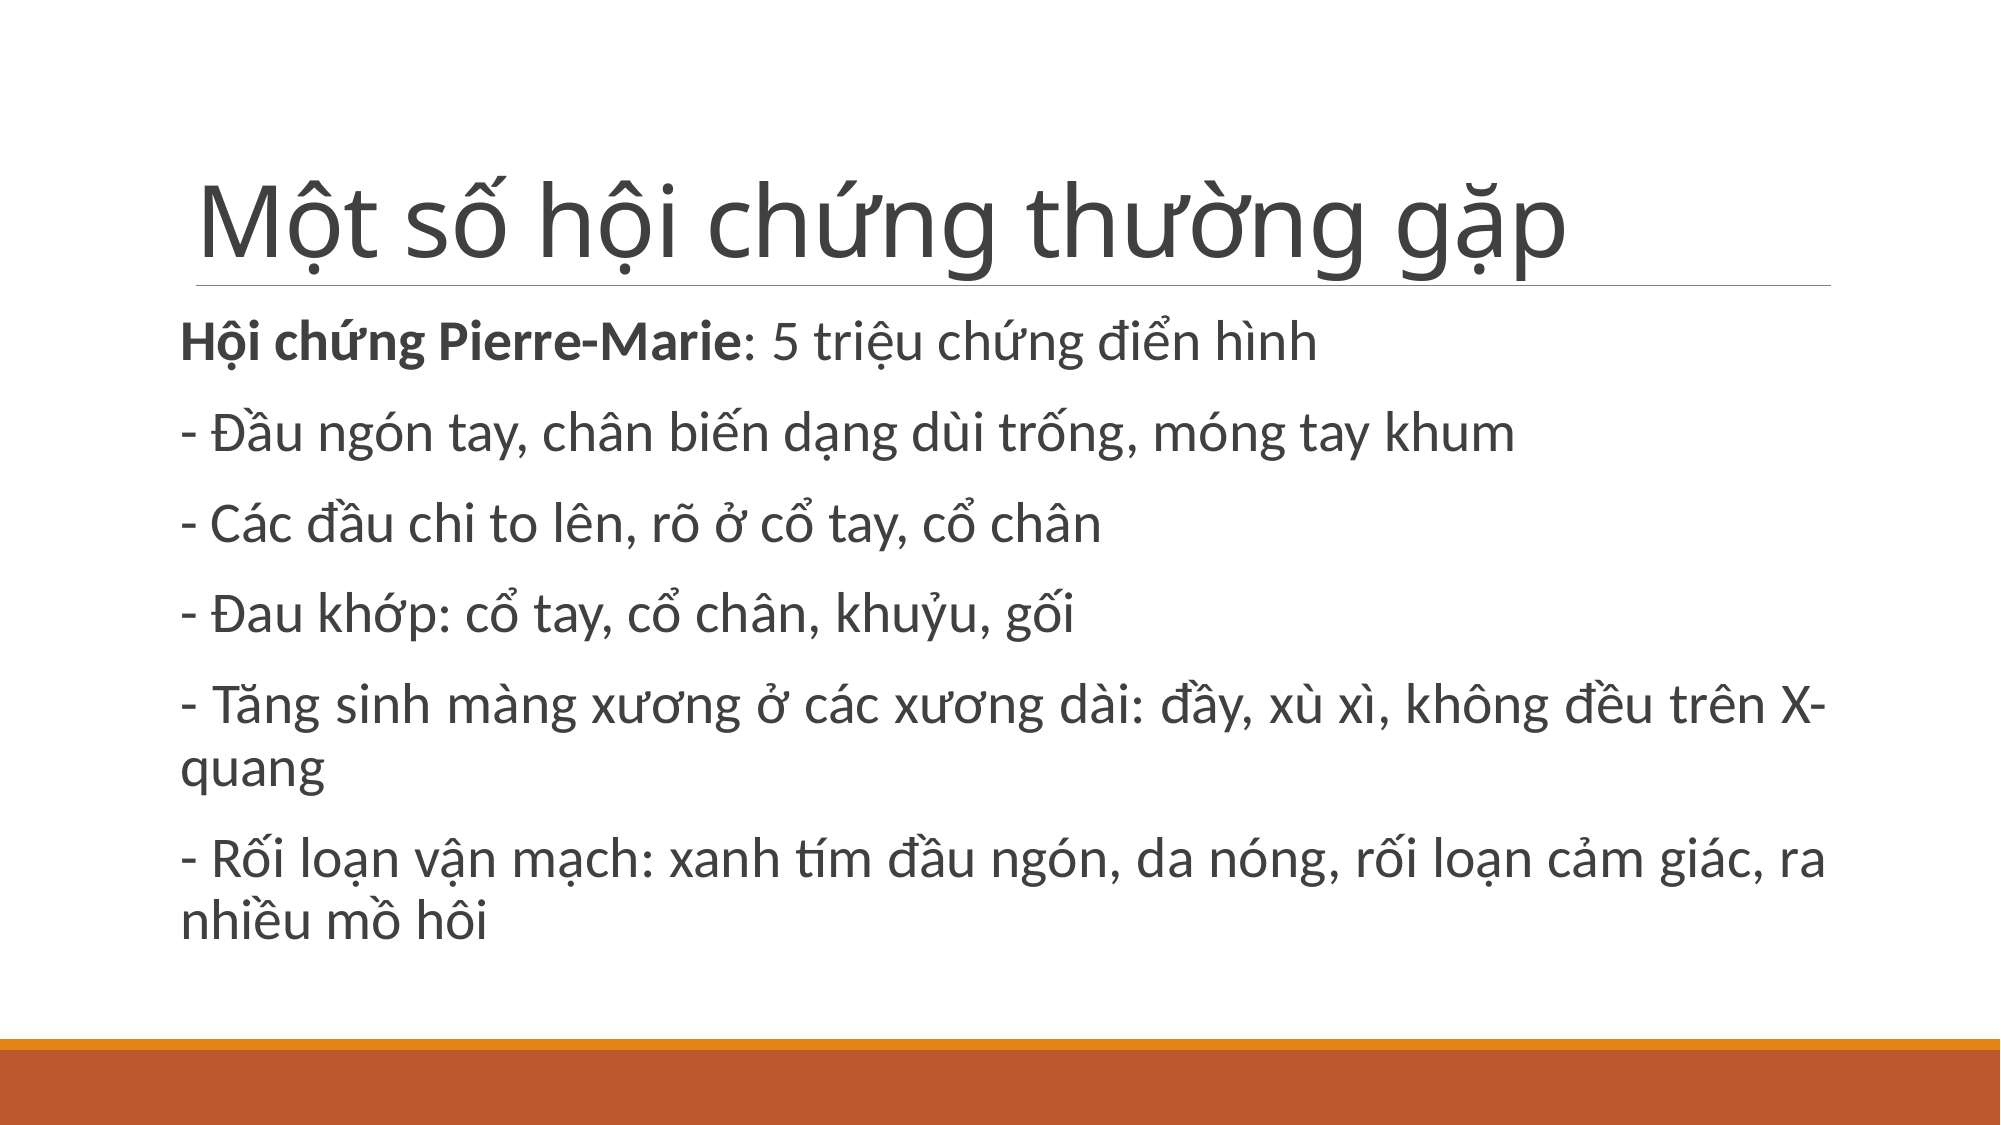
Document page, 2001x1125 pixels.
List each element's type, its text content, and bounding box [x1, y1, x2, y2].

list Hội chứng Pierre-Marie: 5 triệu chứng điển hình - Đầu ngón tay, chân biến dạng dùi trống, móng tay khum - Các đầu chi to lên, rõ ở cổ tay, cổ chân - Đau khớp: cổ tay, cổ chân, khuỷu, gối - Tăng sinh màng xương ở các xương dài: đầy, xù xì, không đều trên X-quang - Rối loạn vận mạch: xanh tím đầu ngón, da nóng, rối loạn cảm giác, ra nhiều mồ hôi [180, 302, 1830, 963]
title Một số hội chứng thường gặp [180, 47, 1830, 285]
